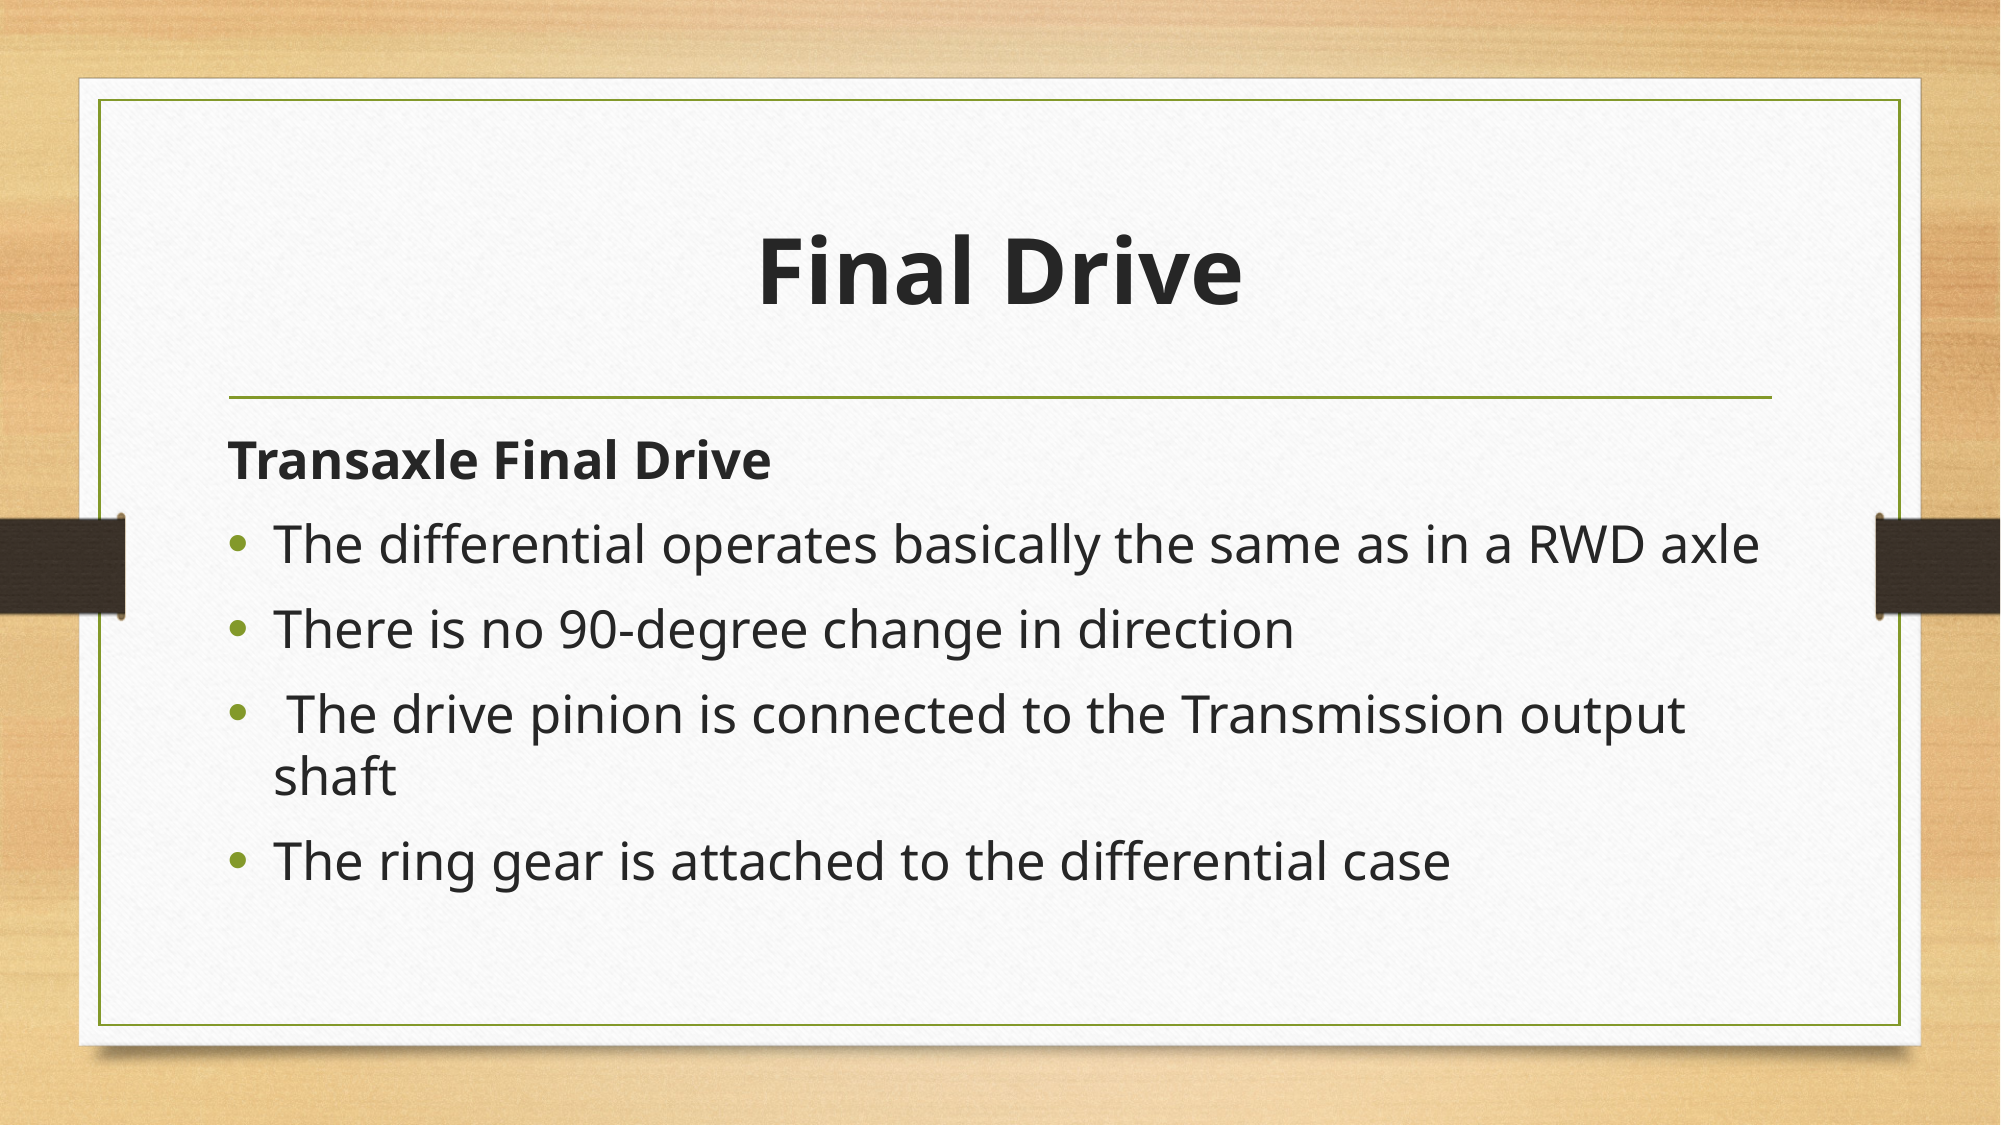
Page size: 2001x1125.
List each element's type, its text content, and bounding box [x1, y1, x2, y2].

title Final Drive [212, 161, 1788, 375]
list Transaxle Final Drive The differential operates basically the same as in a RWD axle There is no 90‐degree change in direction The drive pinion is connected to the Transmission output shaft The ring gear is attached to the differential case [212, 419, 1788, 964]
picture [0, 0, 2001, 1125]
